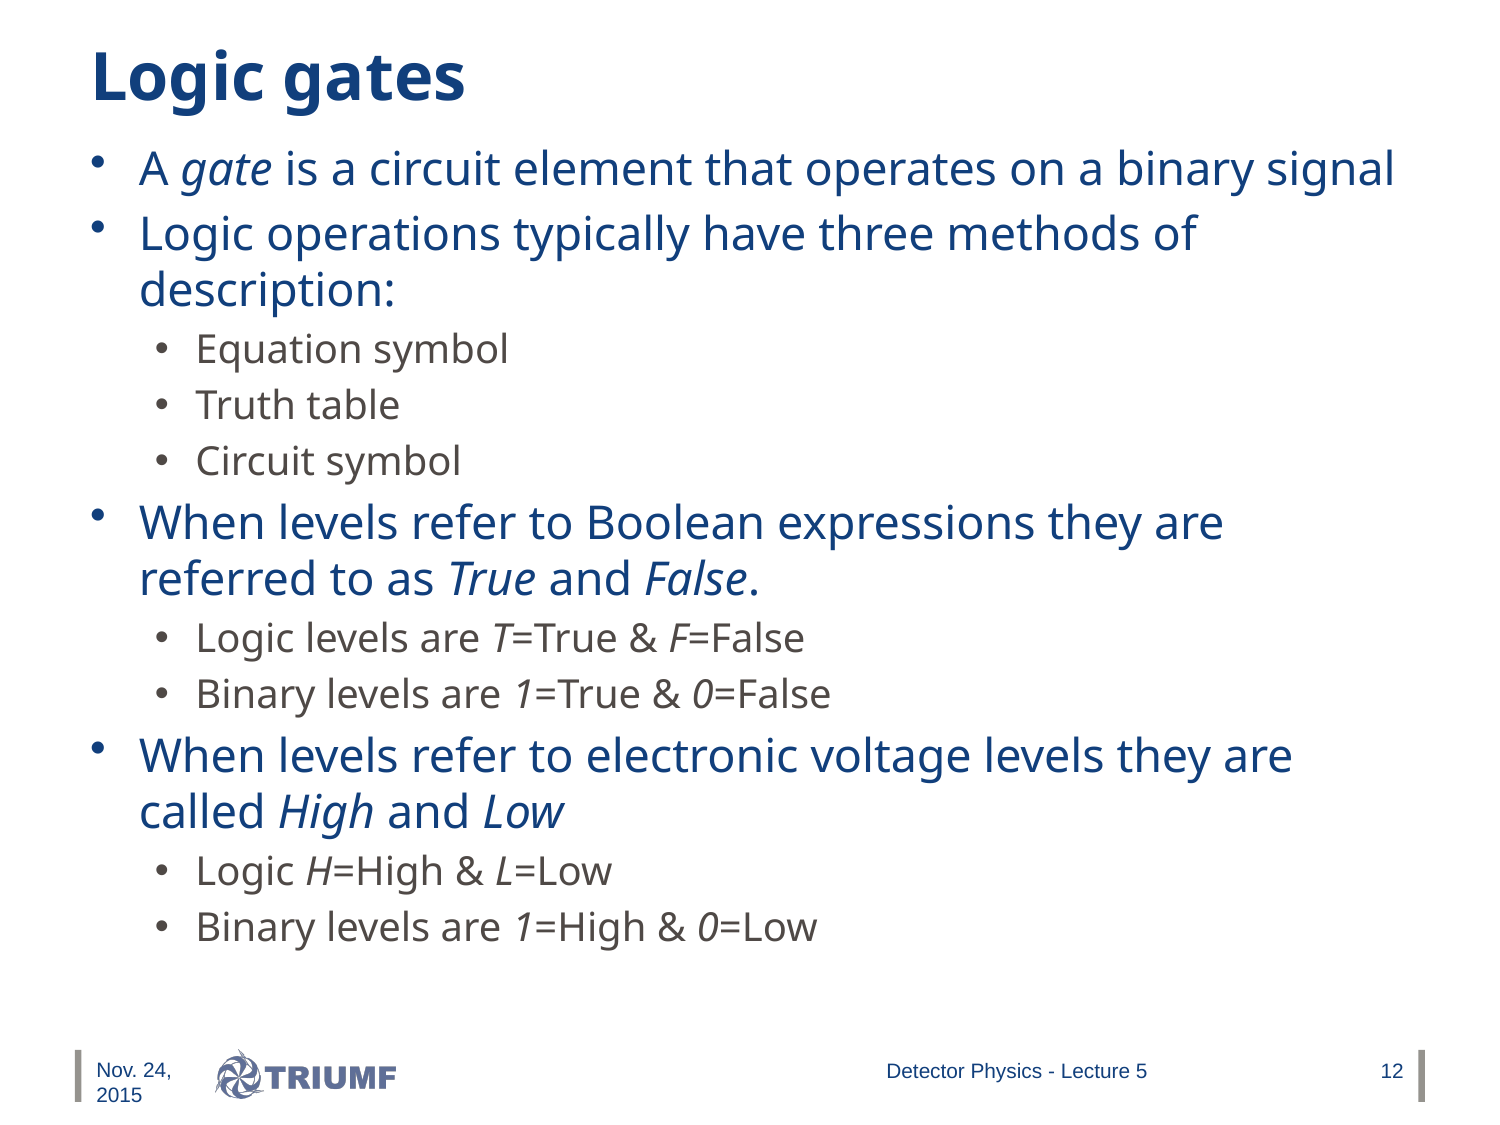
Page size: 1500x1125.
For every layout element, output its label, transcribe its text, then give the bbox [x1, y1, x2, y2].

footer Detector Physics - Lecture 5 [394, 1049, 1163, 1125]
title Logic gates [74, 31, 1426, 132]
list A gate is a circuit element that operates on a binary signal Logic operations typically have three methods of description: Equation symbol Truth table Circuit symbol When levels refer to Boolean expressions they are referred to as True and False. Logic levels are T=True & F=False Binary levels are 1=True & 0=False When levels refer to electronic voltage levels they are called High and Low Logic H=High & L=Low Binary levels are 1=High & 0=Low [74, 132, 1426, 1019]
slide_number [81, 1048, 213, 1125]
slide_number 12 [1182, 1049, 1419, 1125]
